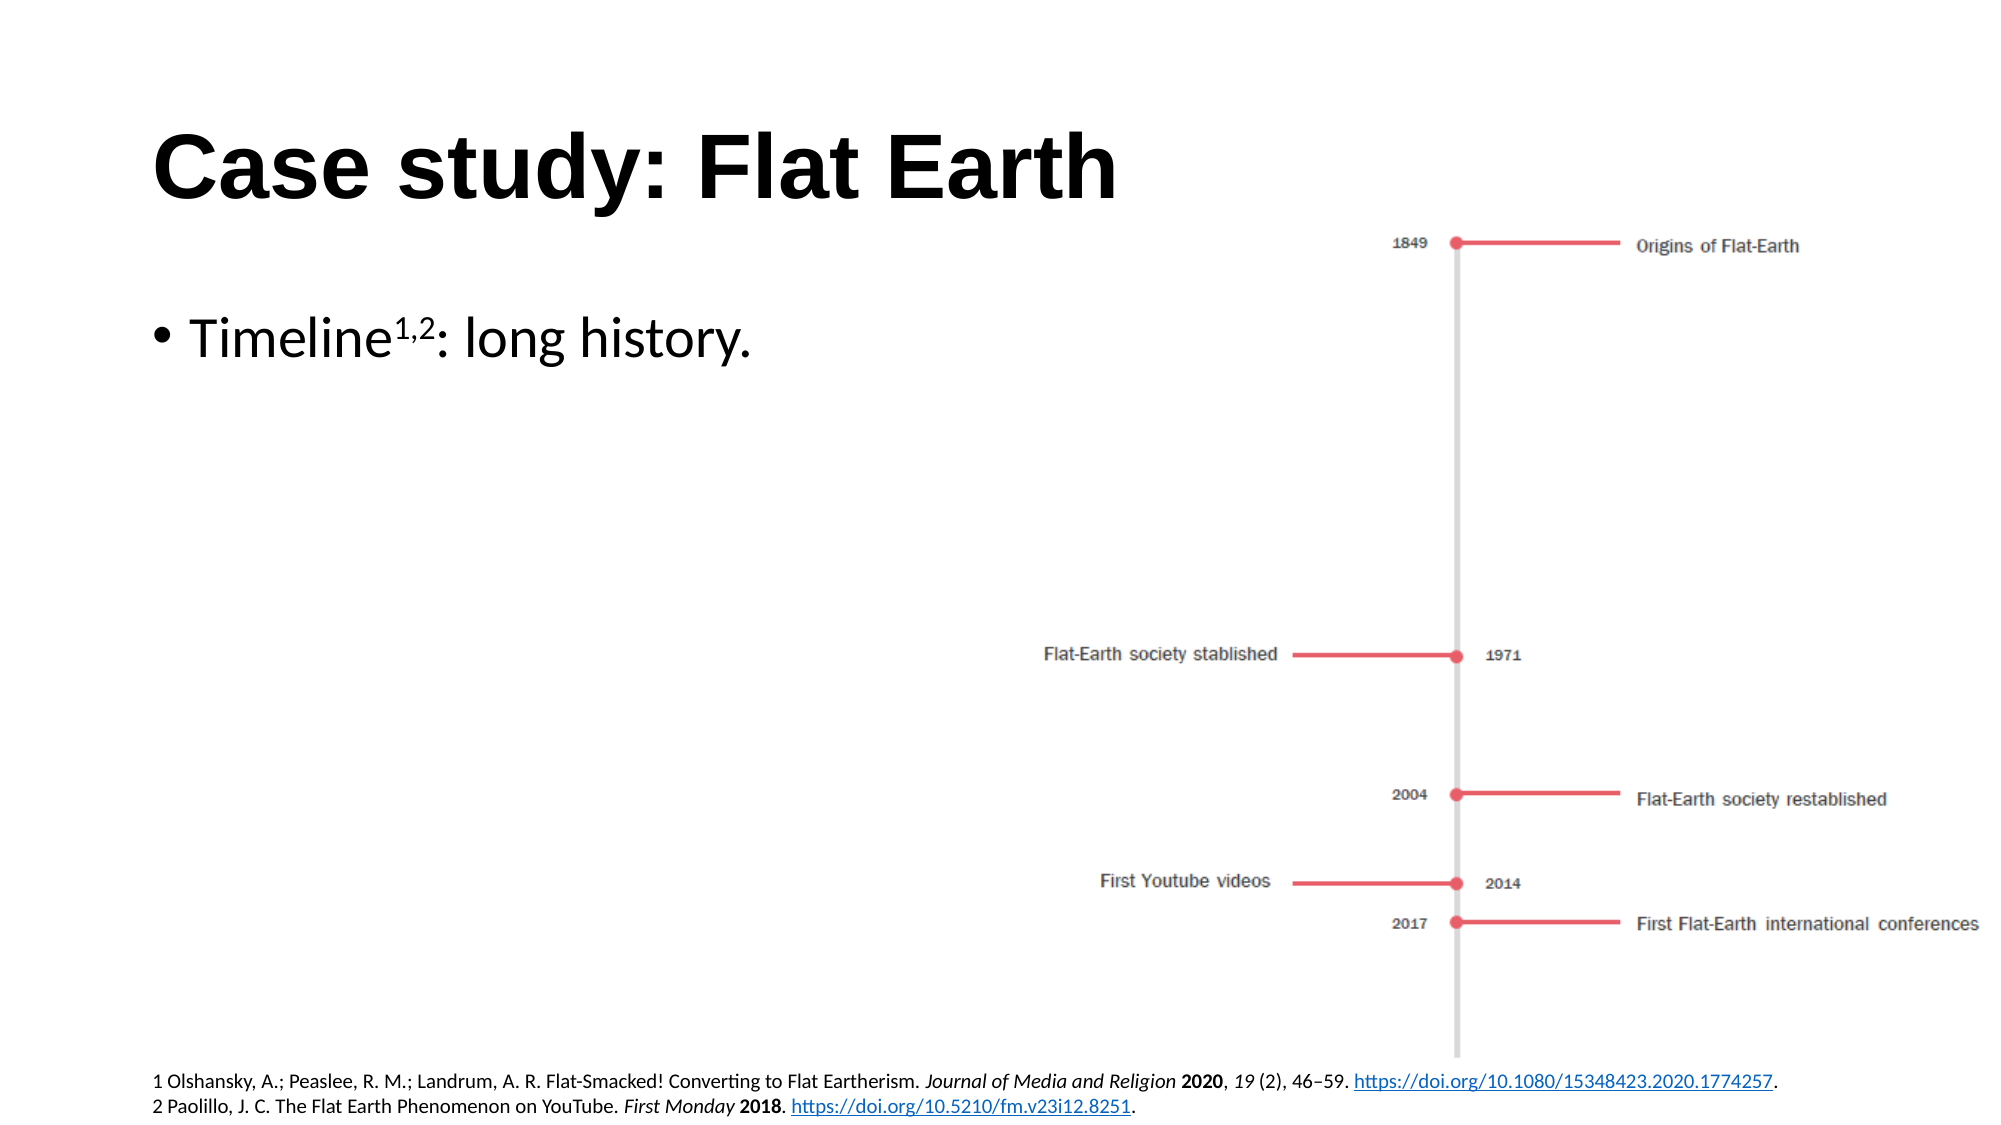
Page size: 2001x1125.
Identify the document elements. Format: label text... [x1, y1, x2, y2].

list Timeline1,2: long history. [137, 299, 1029, 1014]
title Case study: Flat Earth [137, 59, 1863, 278]
picture [1029, 226, 2000, 1061]
text_box 1 Olshansky, A.; Peaslee, R. M.; Landrum, A. R. Flat-Smacked! Converting to Flat Eartherism. Journal of Media and Religion 2020, 19 (2), 46–59. https://doi.org/10.1080/15348423.2020.1774257. 2 Paolillo, J. C. The Flat Earth Phenomenon on YouTube. First Monday 2018. https://doi.org/10.5210/fm.v23i12.8251. [137, 1059, 1965, 1125]
